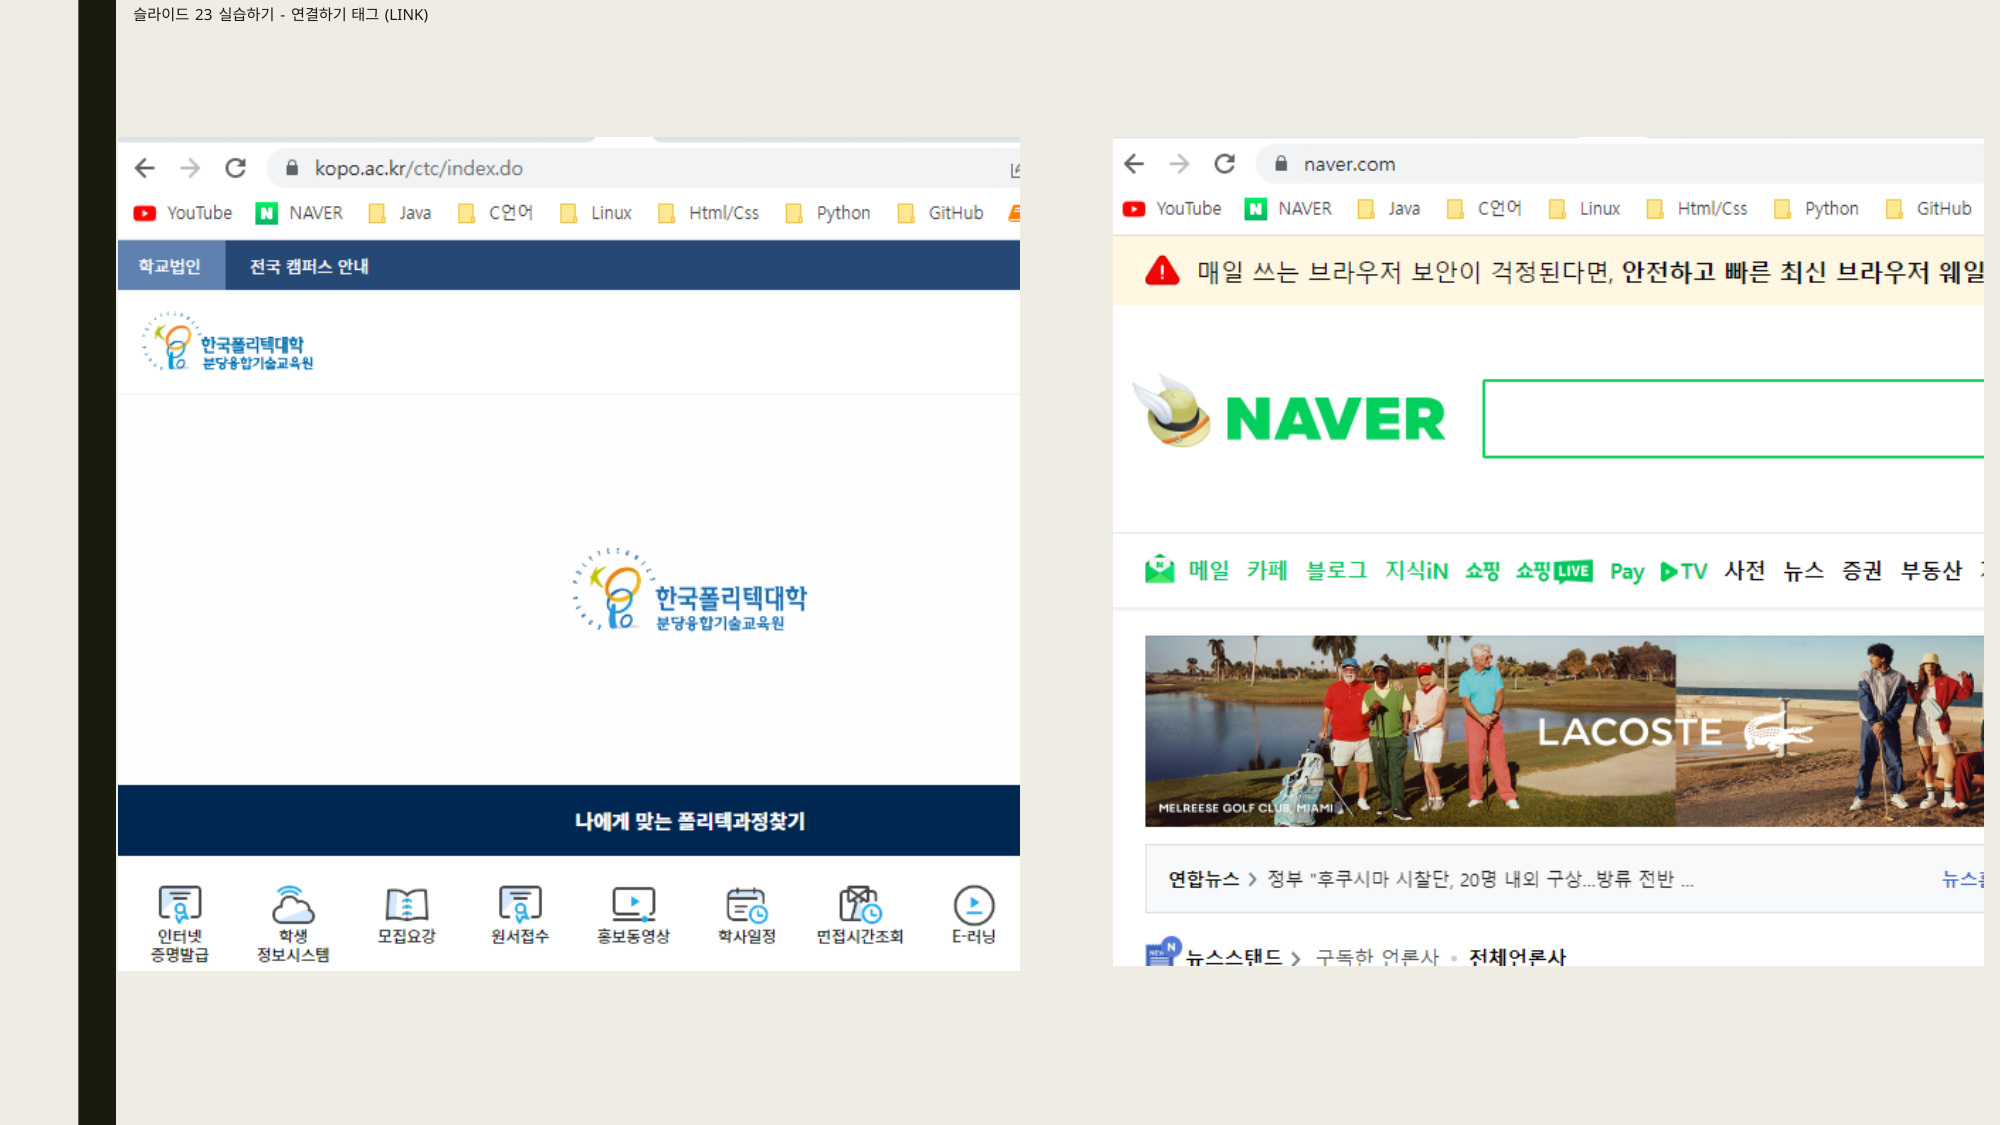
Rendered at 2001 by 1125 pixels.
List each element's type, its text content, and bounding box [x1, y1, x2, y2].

title 슬라이드 23 실습하기 - 연결하기 태그 (LINK) [118, 0, 1694, 50]
picture [118, 137, 1020, 971]
picture [1113, 137, 1984, 966]
